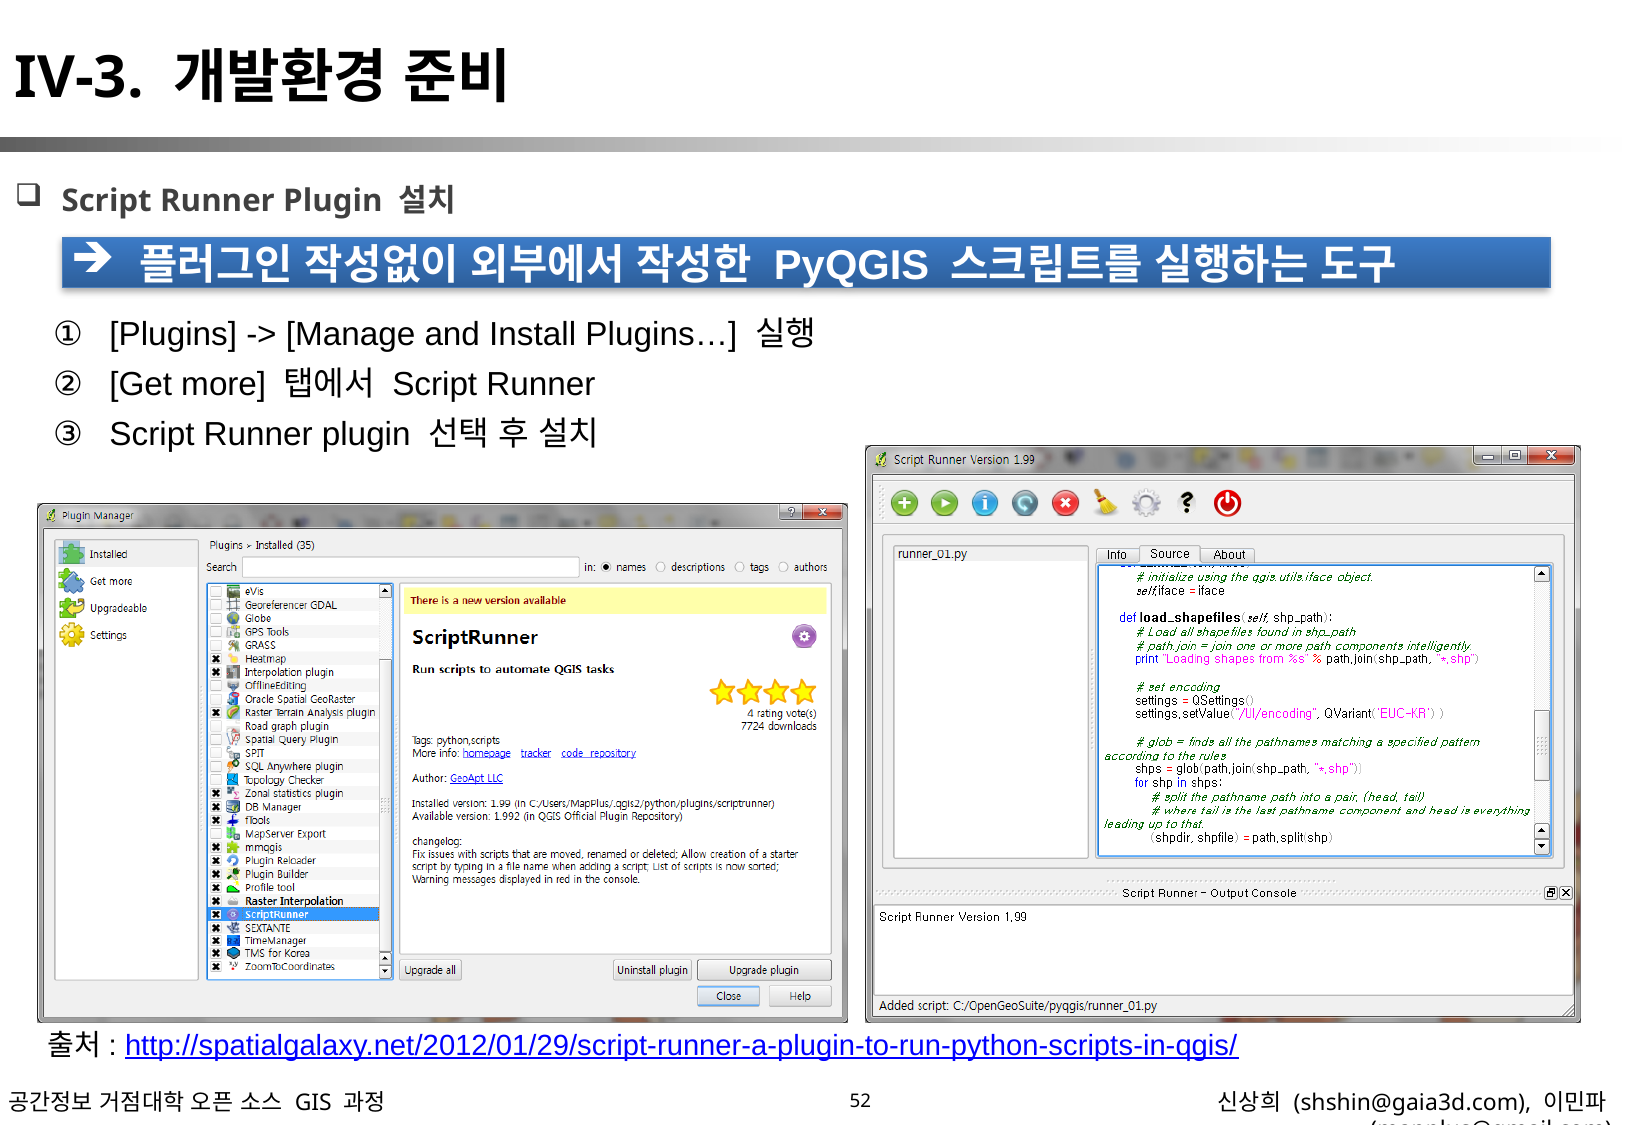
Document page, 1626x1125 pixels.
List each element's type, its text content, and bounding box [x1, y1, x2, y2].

text_box [Plugins] -> [Manage and Install Plugins…] 실행 [Get more] 탭에서 Script Runner Script Runner plugin 선택 후 설치 [44, 312, 1575, 453]
picture [865, 445, 1581, 1023]
text_box 플러그인 작성없이 외부에서 작성한 PyQGIS 스크립트를 실행하는 도구 [62, 237, 1550, 288]
text_box Script Runner Plugin 설치 [0, 148, 1577, 231]
text_box IV-3. 개발환경 준비 [0, 0, 1478, 149]
picture [36, 503, 849, 1024]
text_box 출처: http://spatialgalaxy.net/2012/01/29/script-runner-a-plugin-to-run-python-scripts-in-qgis/ [32, 1018, 1581, 1069]
slide_number 52 [670, 1086, 1050, 1118]
